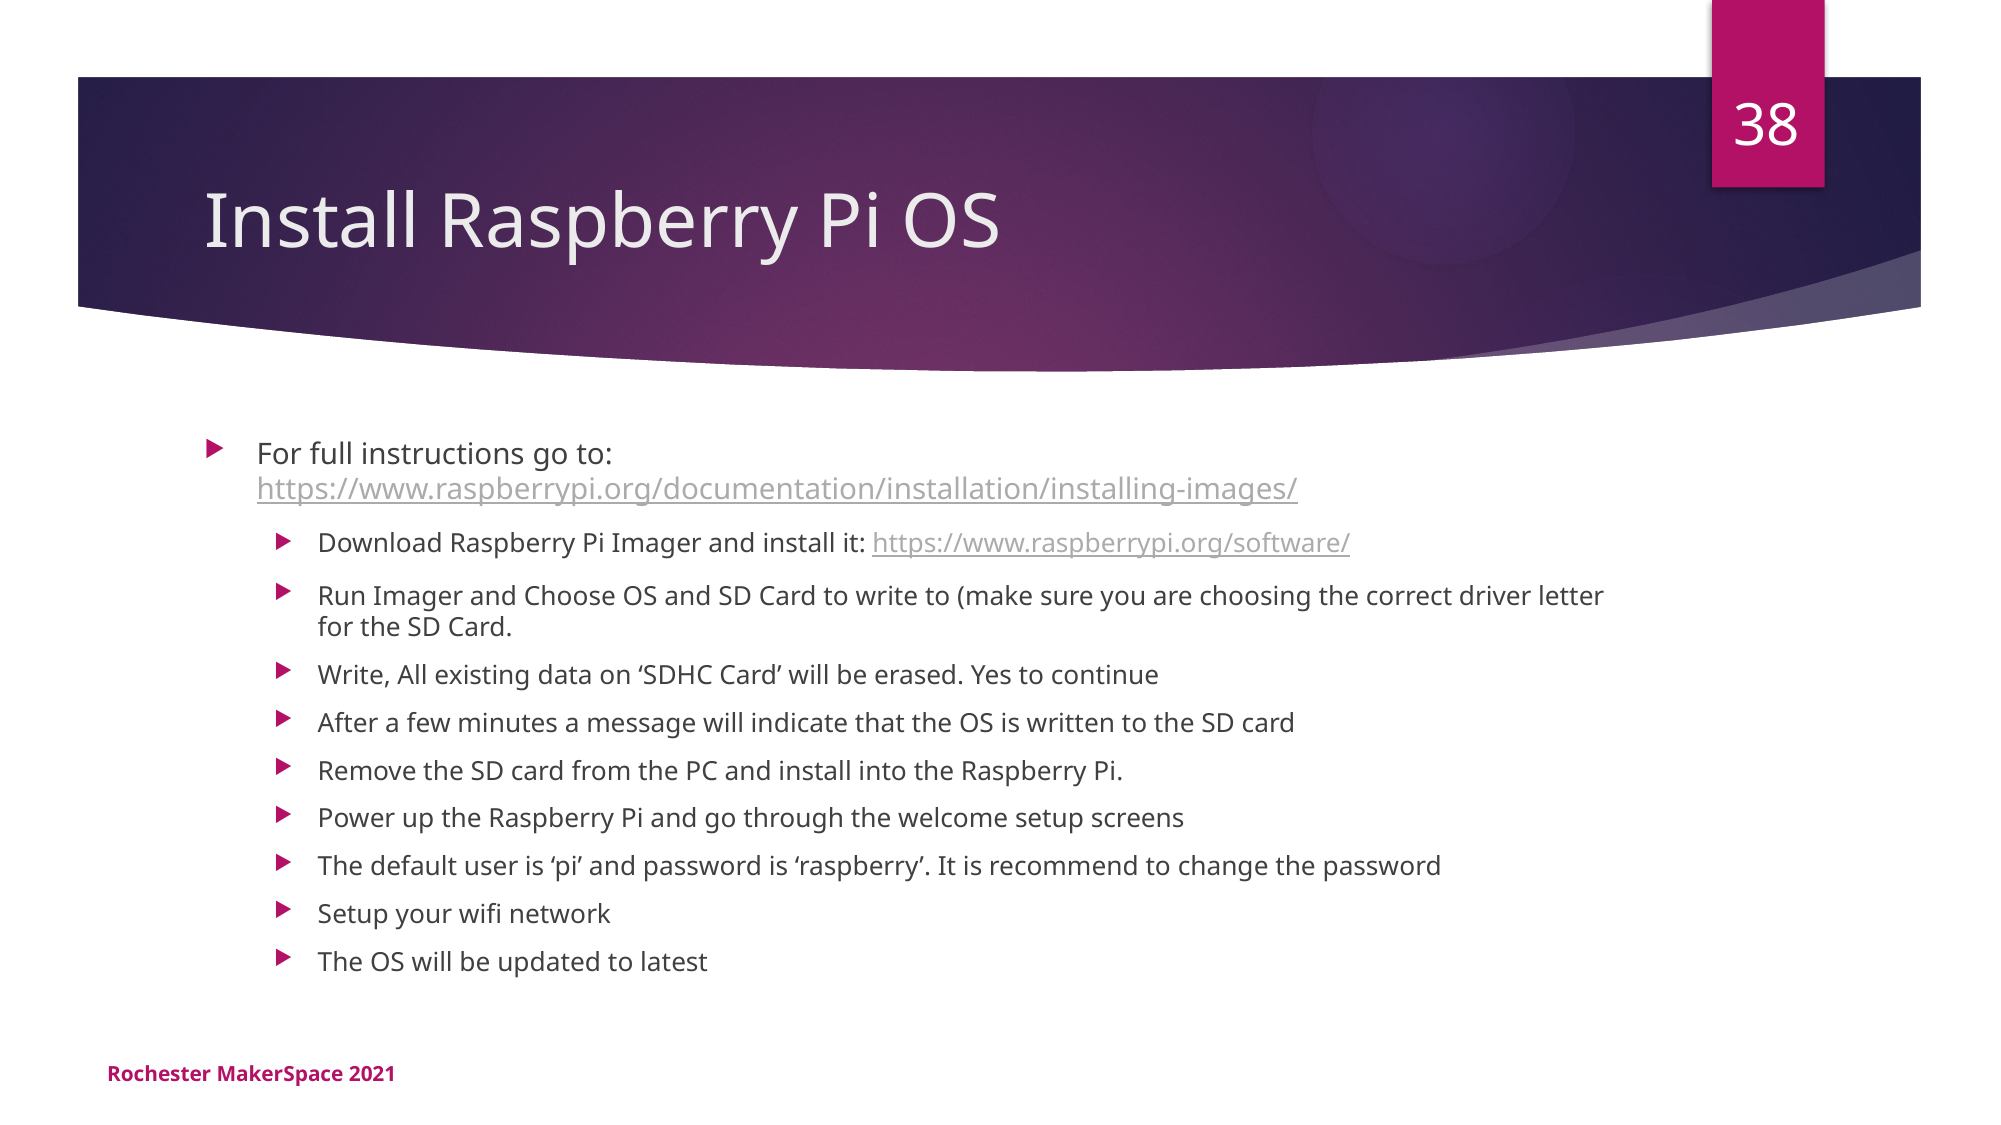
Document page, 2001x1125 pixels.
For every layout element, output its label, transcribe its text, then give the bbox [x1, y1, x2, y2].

footer Rochester MakerSpace 2021 [92, 1048, 726, 1099]
slide_number 38 [1698, 48, 1836, 175]
title Install Raspberry Pi OS [189, 159, 1627, 276]
list For full instructions go to: https://www.raspberrypi.org/documentation/installation/installing-images/ Download Raspberry Pi Imager and install it: https://www.raspberrypi.org/software/ Run Imager and Choose OS and SD Card to write to (make sure you are choosing the correct driver letter for the SD Card. Write, All existing data on ‘SDHC Card’ will be erased. Yes to continue After a few minutes a message will indicate that the OS is written to the SD card Remove the SD card from the PC and install into the Raspberry Pi. Power up the Raspberry Pi and go through the welcome setup screens The default user is ‘pi’ and password is ‘raspberry’. It is recommend to change the password Setup your wifi network The OS will be updated to latest [189, 427, 1638, 988]
